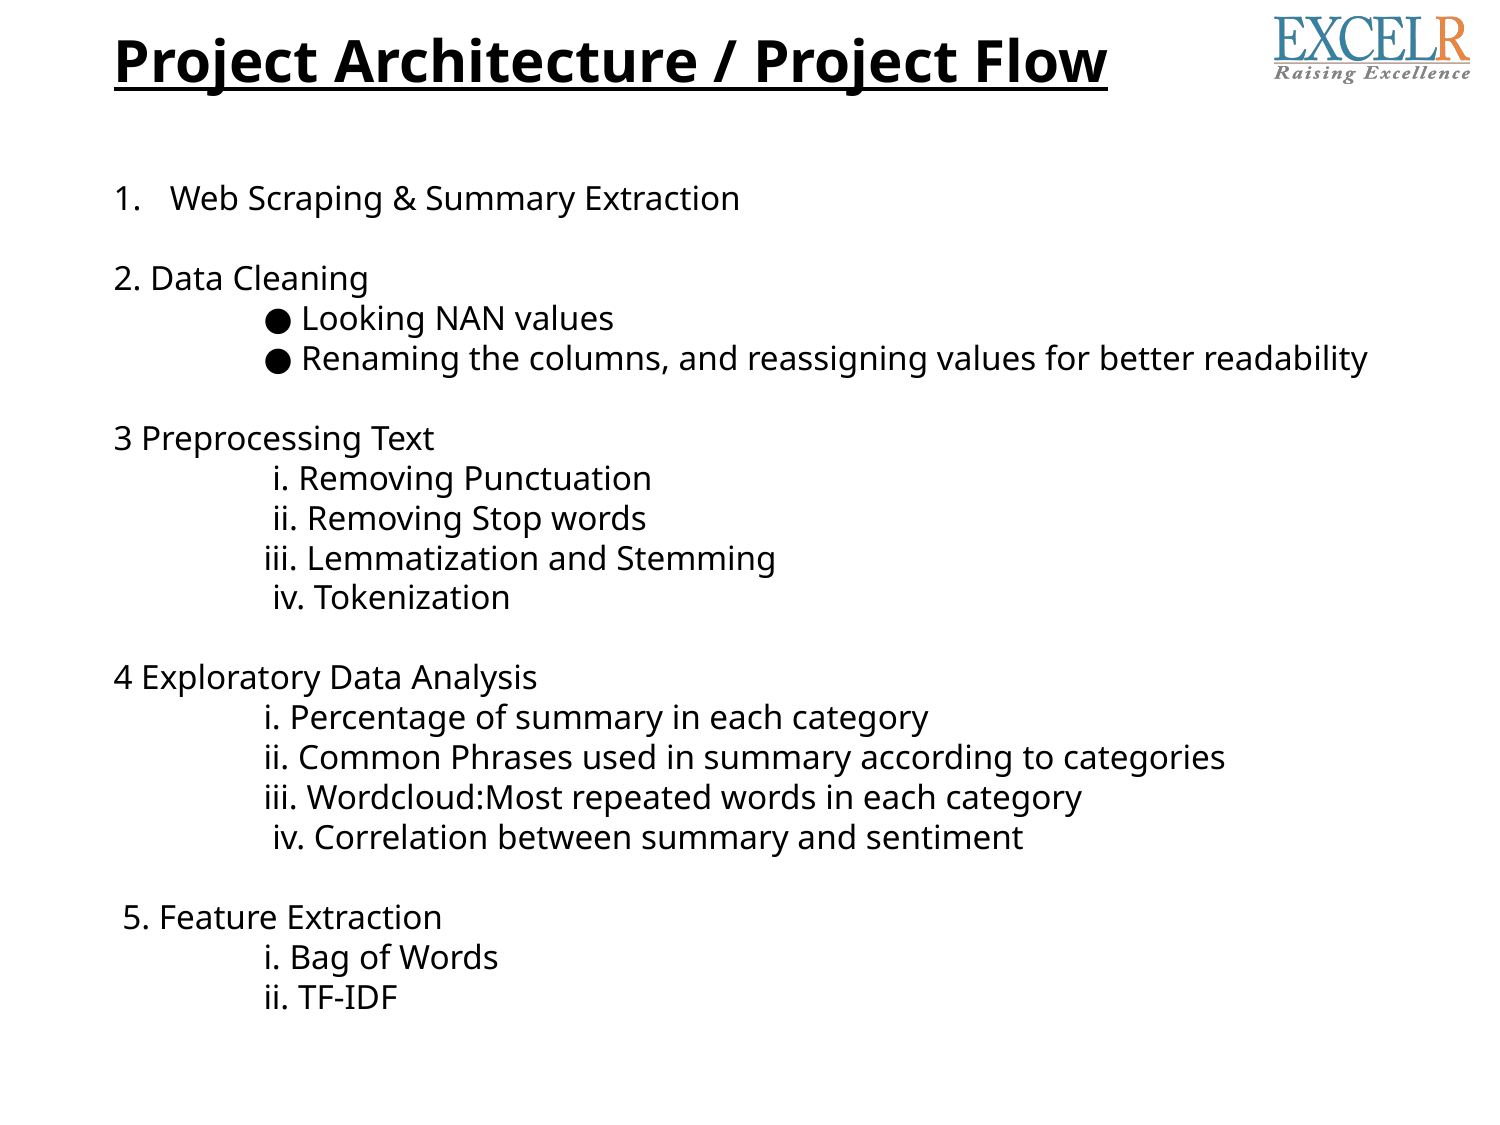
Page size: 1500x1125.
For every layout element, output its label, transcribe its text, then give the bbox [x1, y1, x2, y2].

text_box Web Scraping & Summary Extraction 2. Data Cleaning ● Looking NAN values ● Renaming the columns, and reassigning values for better readability 3 Preprocessing Text i. Removing Punctuation ii. Removing Stop words iii. Lemmatization and Stemming iv. Tokenization 4 Exploratory Data Analysis i. Percentage of summary in each category ii. Common Phrases used in summary according to categories iii. Wordcloud:Most repeated words in each category iv. Correlation between summary and sentiment 5. Feature Extraction i. Bag of Words ii. TF-IDF [98, 170, 1500, 1024]
text_box Project Architecture / Project Flow [98, 16, 1187, 102]
picture [1274, 16, 1470, 85]
